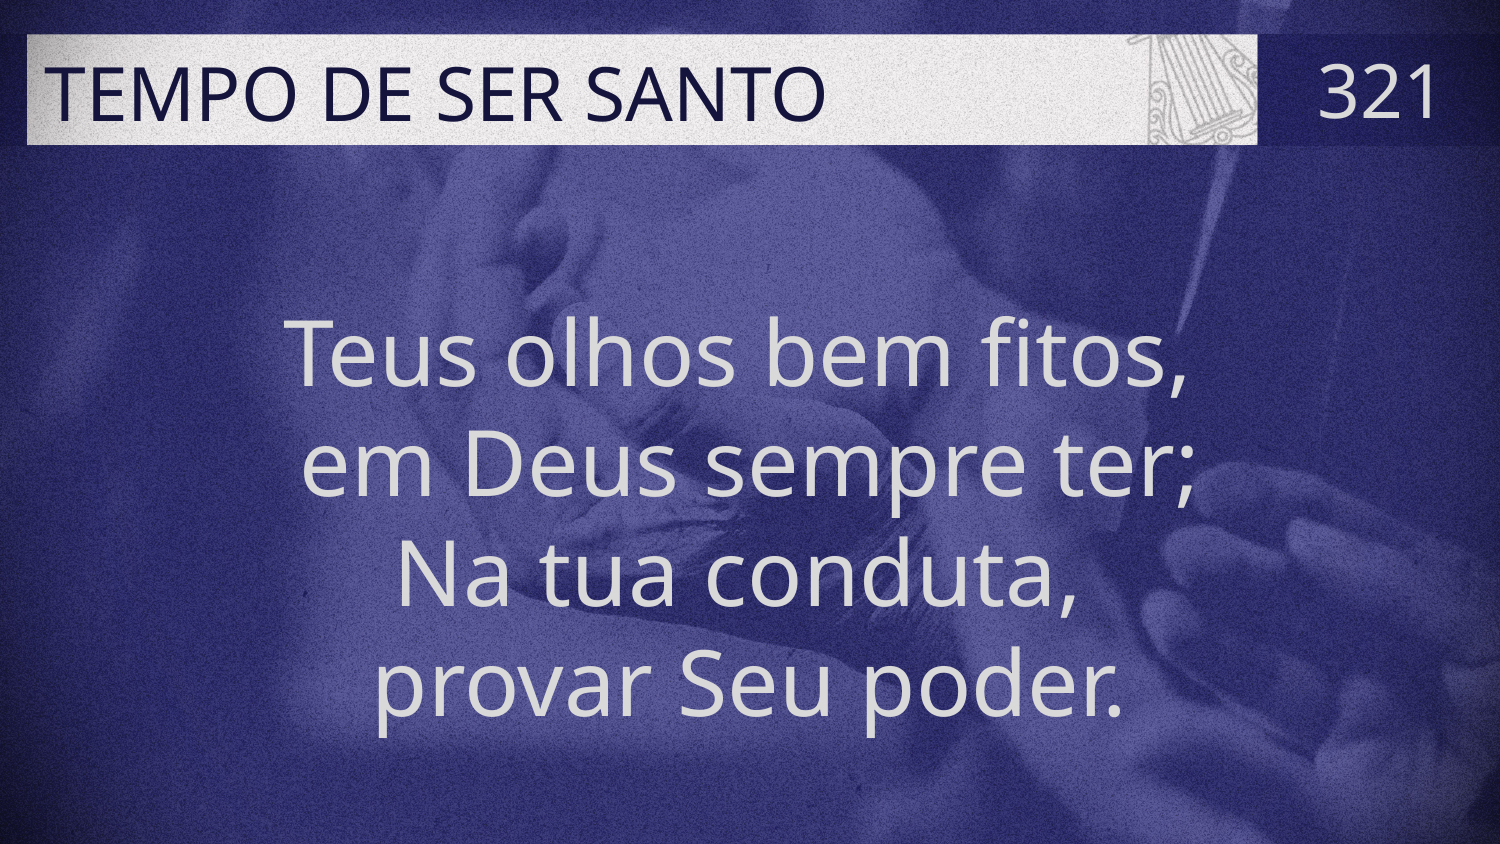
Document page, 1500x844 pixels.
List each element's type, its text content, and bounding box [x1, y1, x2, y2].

list 321 [1281, 36, 1483, 143]
list Teus olhos bem fitos, em Deus sempre ter; Na tua conduta, provar Seu poder. [0, 185, 1500, 844]
picture [0, 0, 1500, 185]
title TEMPO DE SER SANTO [29, 33, 1258, 151]
